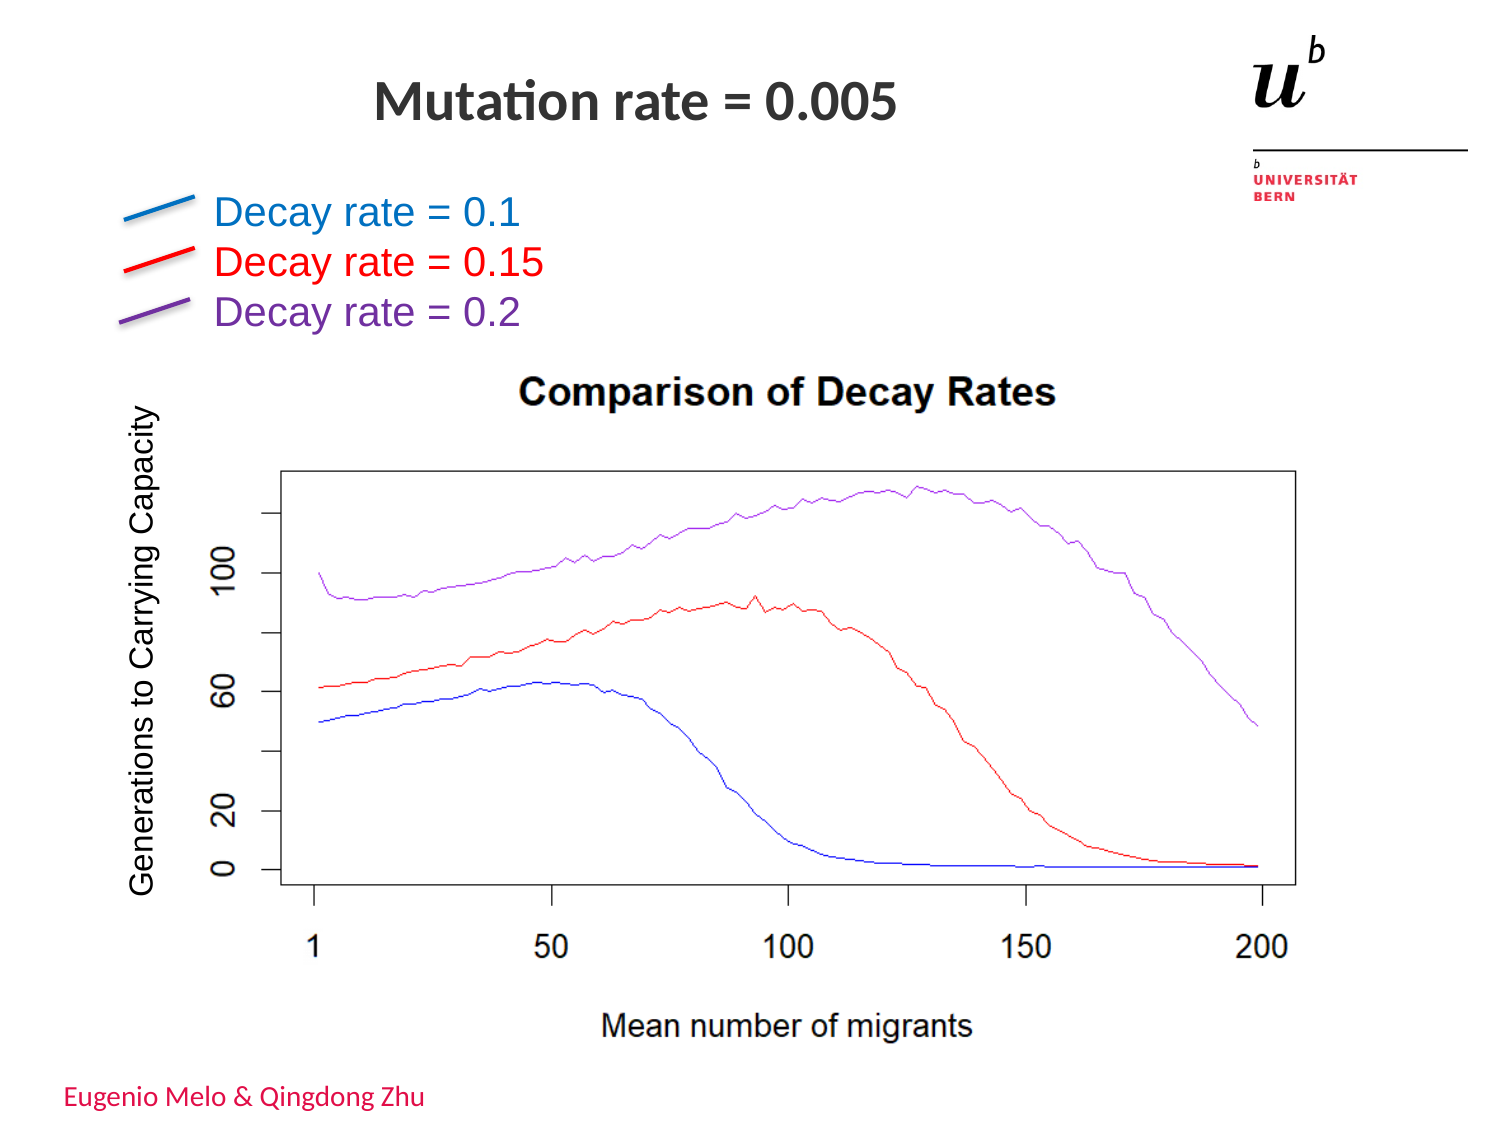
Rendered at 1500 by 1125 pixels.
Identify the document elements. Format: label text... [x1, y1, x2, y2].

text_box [123, 247, 195, 272]
picture [118, 309, 1379, 1088]
title Mutation rate = 0.005 [63, 62, 1210, 184]
text_box Eugenio Melo & Qingdong Zhu [63, 1070, 1400, 1113]
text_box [123, 195, 195, 221]
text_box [300, 928, 396, 996]
picture [1253, 35, 1468, 201]
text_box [118, 298, 191, 323]
text_box Decay rate = 0.1 Decay rate = 0.15 Decay rate = 0.2 [63, 184, 1400, 335]
